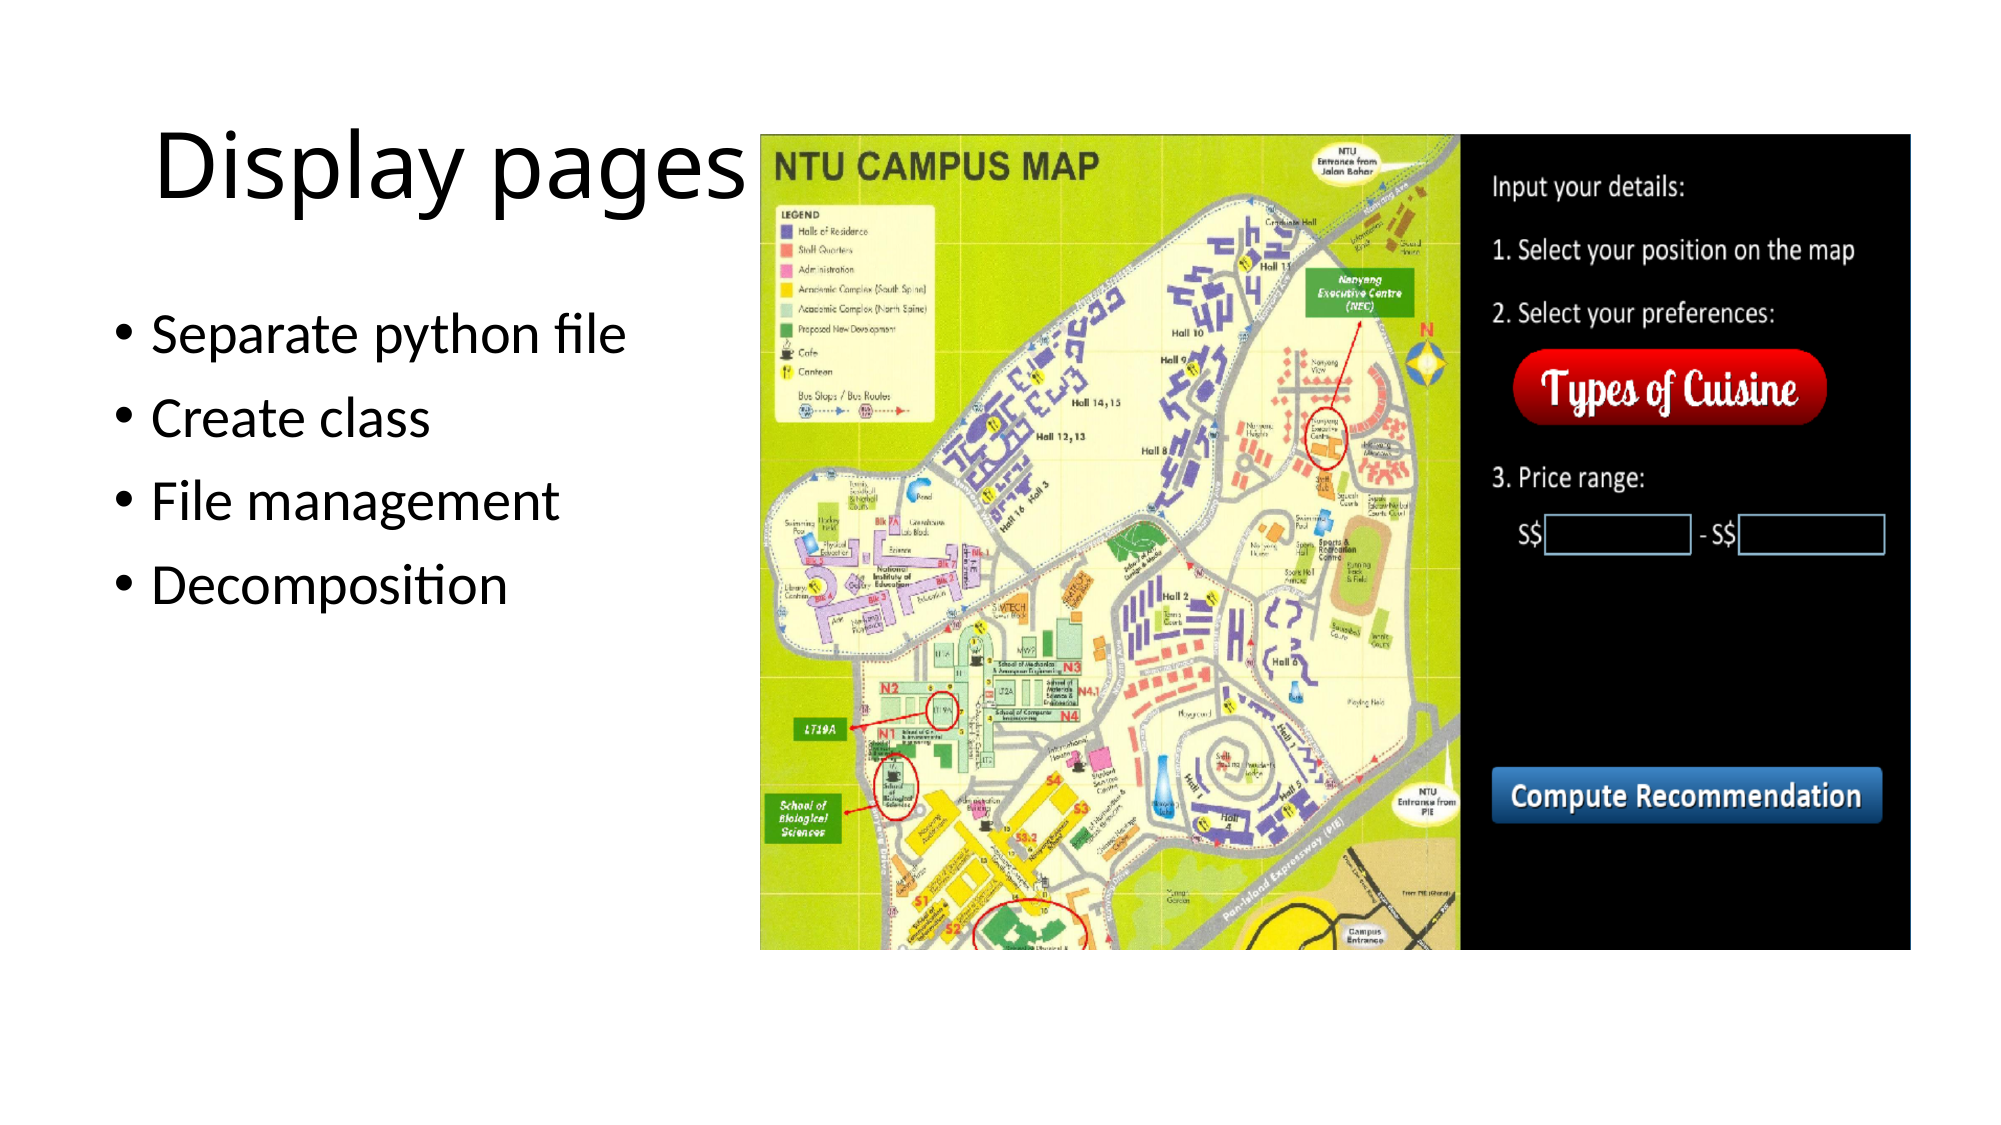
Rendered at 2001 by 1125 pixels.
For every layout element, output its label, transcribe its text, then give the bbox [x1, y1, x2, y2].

picture [760, 134, 1913, 950]
list Separate python file Create class File management Decomposition [98, 295, 760, 950]
title Display pages [137, 59, 1863, 278]
